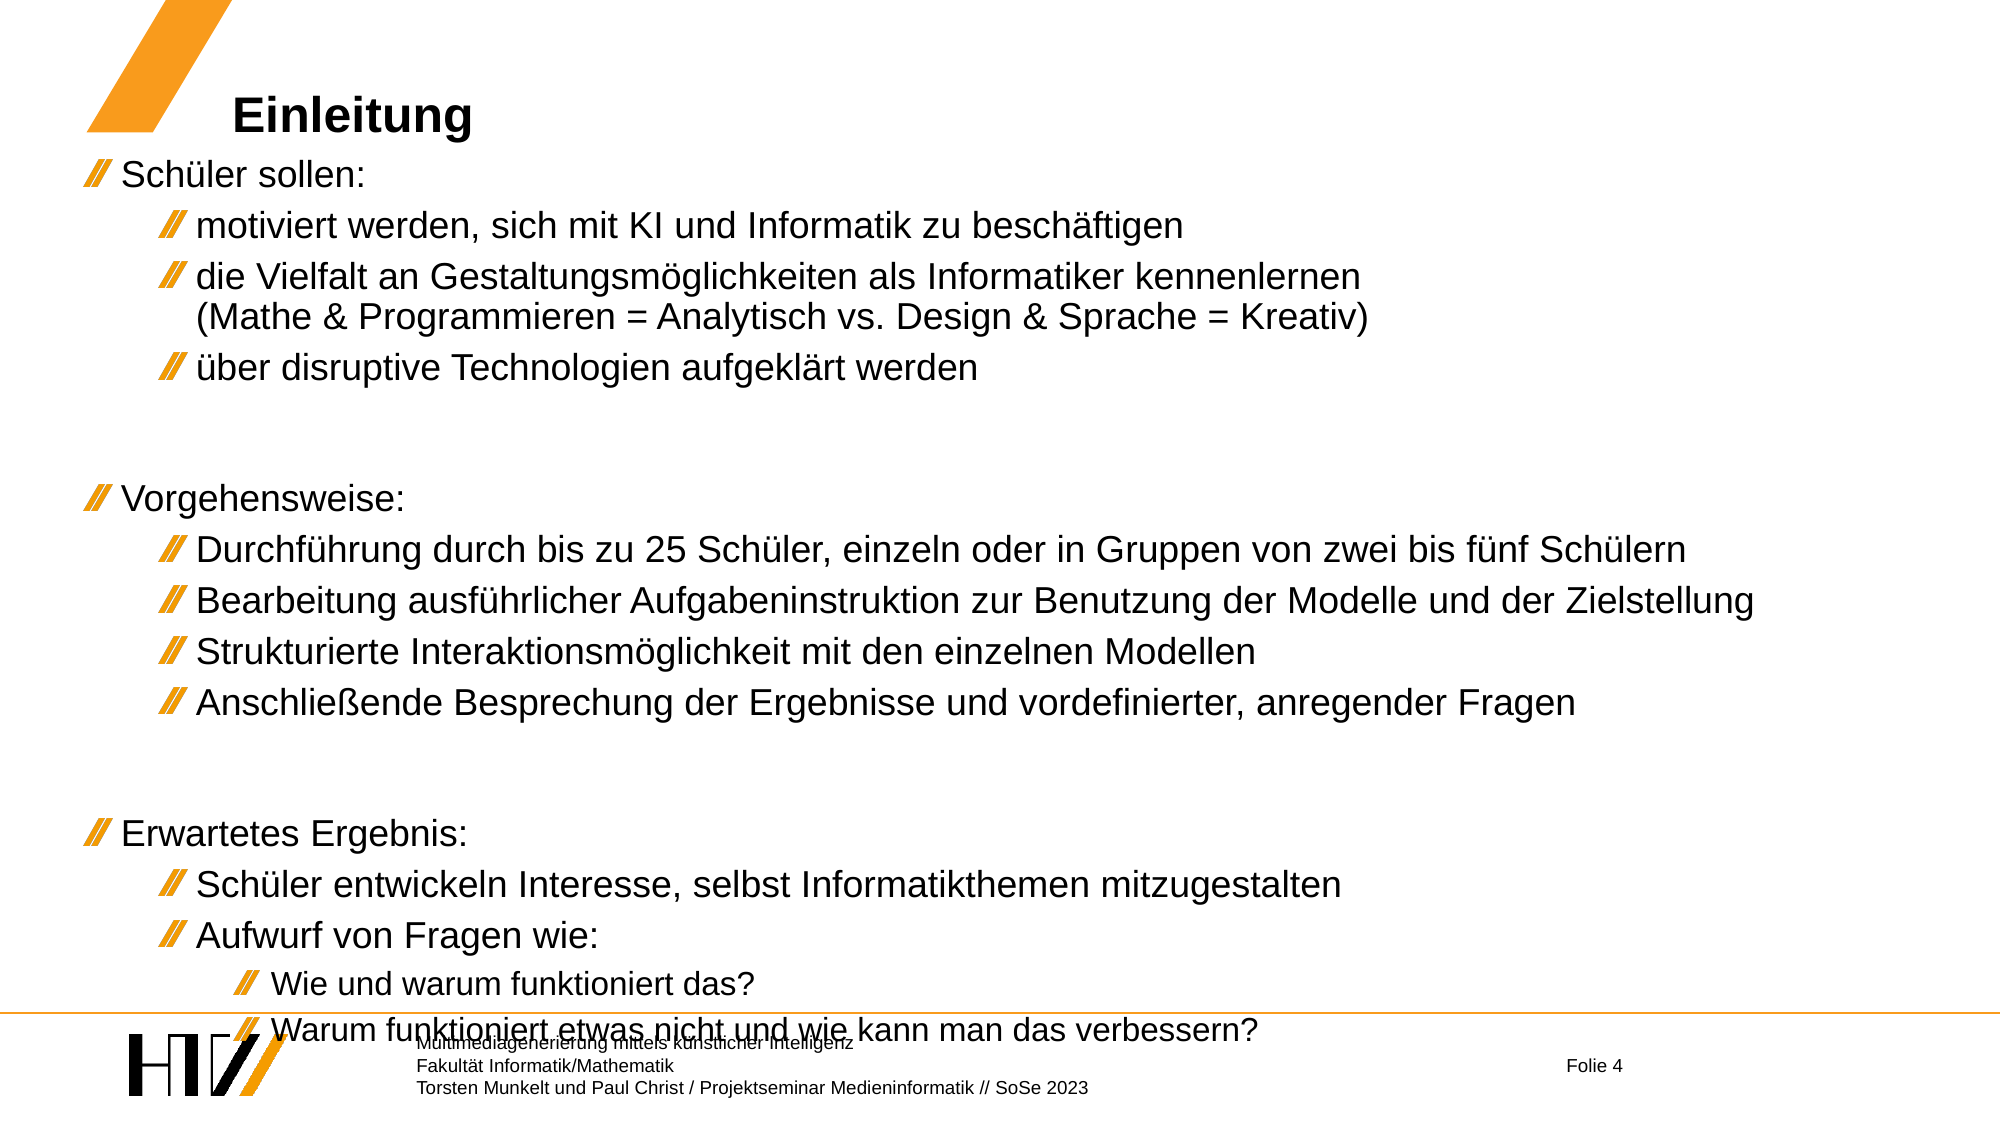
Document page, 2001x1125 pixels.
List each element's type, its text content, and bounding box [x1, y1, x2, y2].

picture [83, 159, 110, 187]
picture [158, 210, 185, 238]
picture [158, 352, 185, 380]
picture [158, 687, 185, 714]
picture [158, 261, 185, 288]
picture [83, 484, 110, 511]
picture [233, 1017, 257, 1041]
picture [158, 920, 185, 947]
picture [83, 818, 110, 846]
picture [158, 636, 185, 664]
picture [233, 970, 257, 995]
title Einleitung [232, 40, 1908, 144]
picture [158, 585, 185, 613]
list Schüler sollen: motiviert werden, sich mit KI und Informatik zu beschäftigen die Vielfalt an Gestaltungsmöglichkeiten als Informatiker kennenlernen (Mathe & Programmieren = Analytisch vs. Design & Sprache = Kreativ) über disruptive Technologien aufgeklärt werden Vorgehensweise: Durchführung durch bis zu 25 Schüler, einzeln oder in Gruppen von zwei bis fünf Schülern Bearbeitung ausführlicher Aufgabeninstruktion zur Benutzung der Modelle und der Zielstellung Strukturierte Interaktionsmöglichkeit mit den einzelnen Modellen Anschließende Besprechung der Ergebnisse und vordefinierter, anregender Fragen Erwartetes Ergebnis: Schüler entwickeln Interesse, selbst Informatikthemen mitzugestalten Aufwurf von Fragen wie: Wie und warum funktioniert das? Warum funktioniert etwas nicht und wie kann man das verbessern? [83, 155, 1809, 1054]
picture [129, 1054, 288, 1096]
picture [158, 869, 185, 896]
picture [158, 535, 185, 562]
